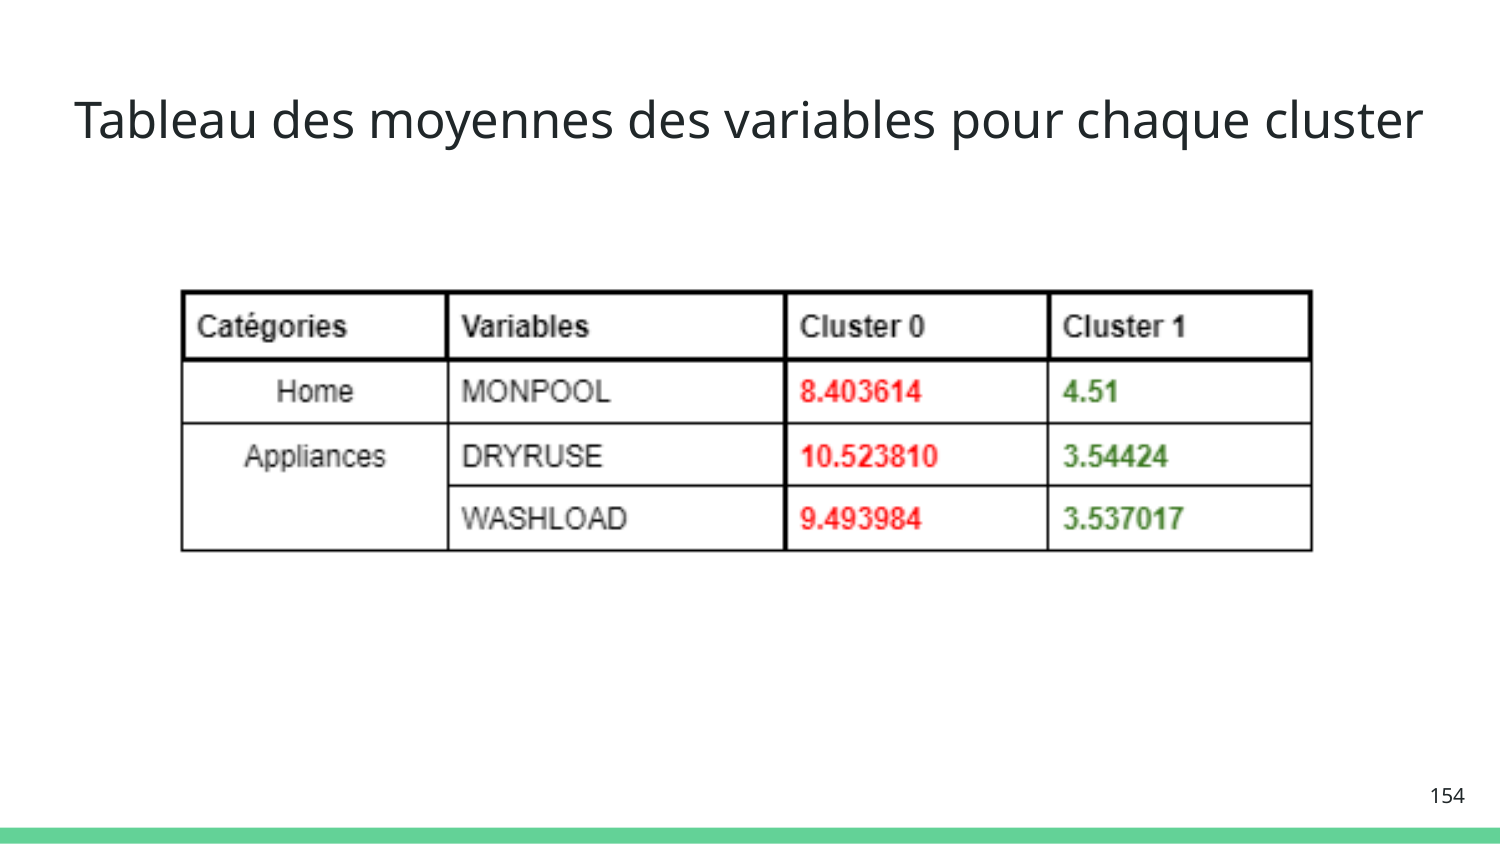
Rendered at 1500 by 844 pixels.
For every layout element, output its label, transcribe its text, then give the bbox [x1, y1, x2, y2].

slide_number ‹#› [1389, 764, 1480, 830]
picture [168, 278, 1332, 566]
title Tableau des moyennes des variables pour chaque cluster [51, 72, 1449, 167]
